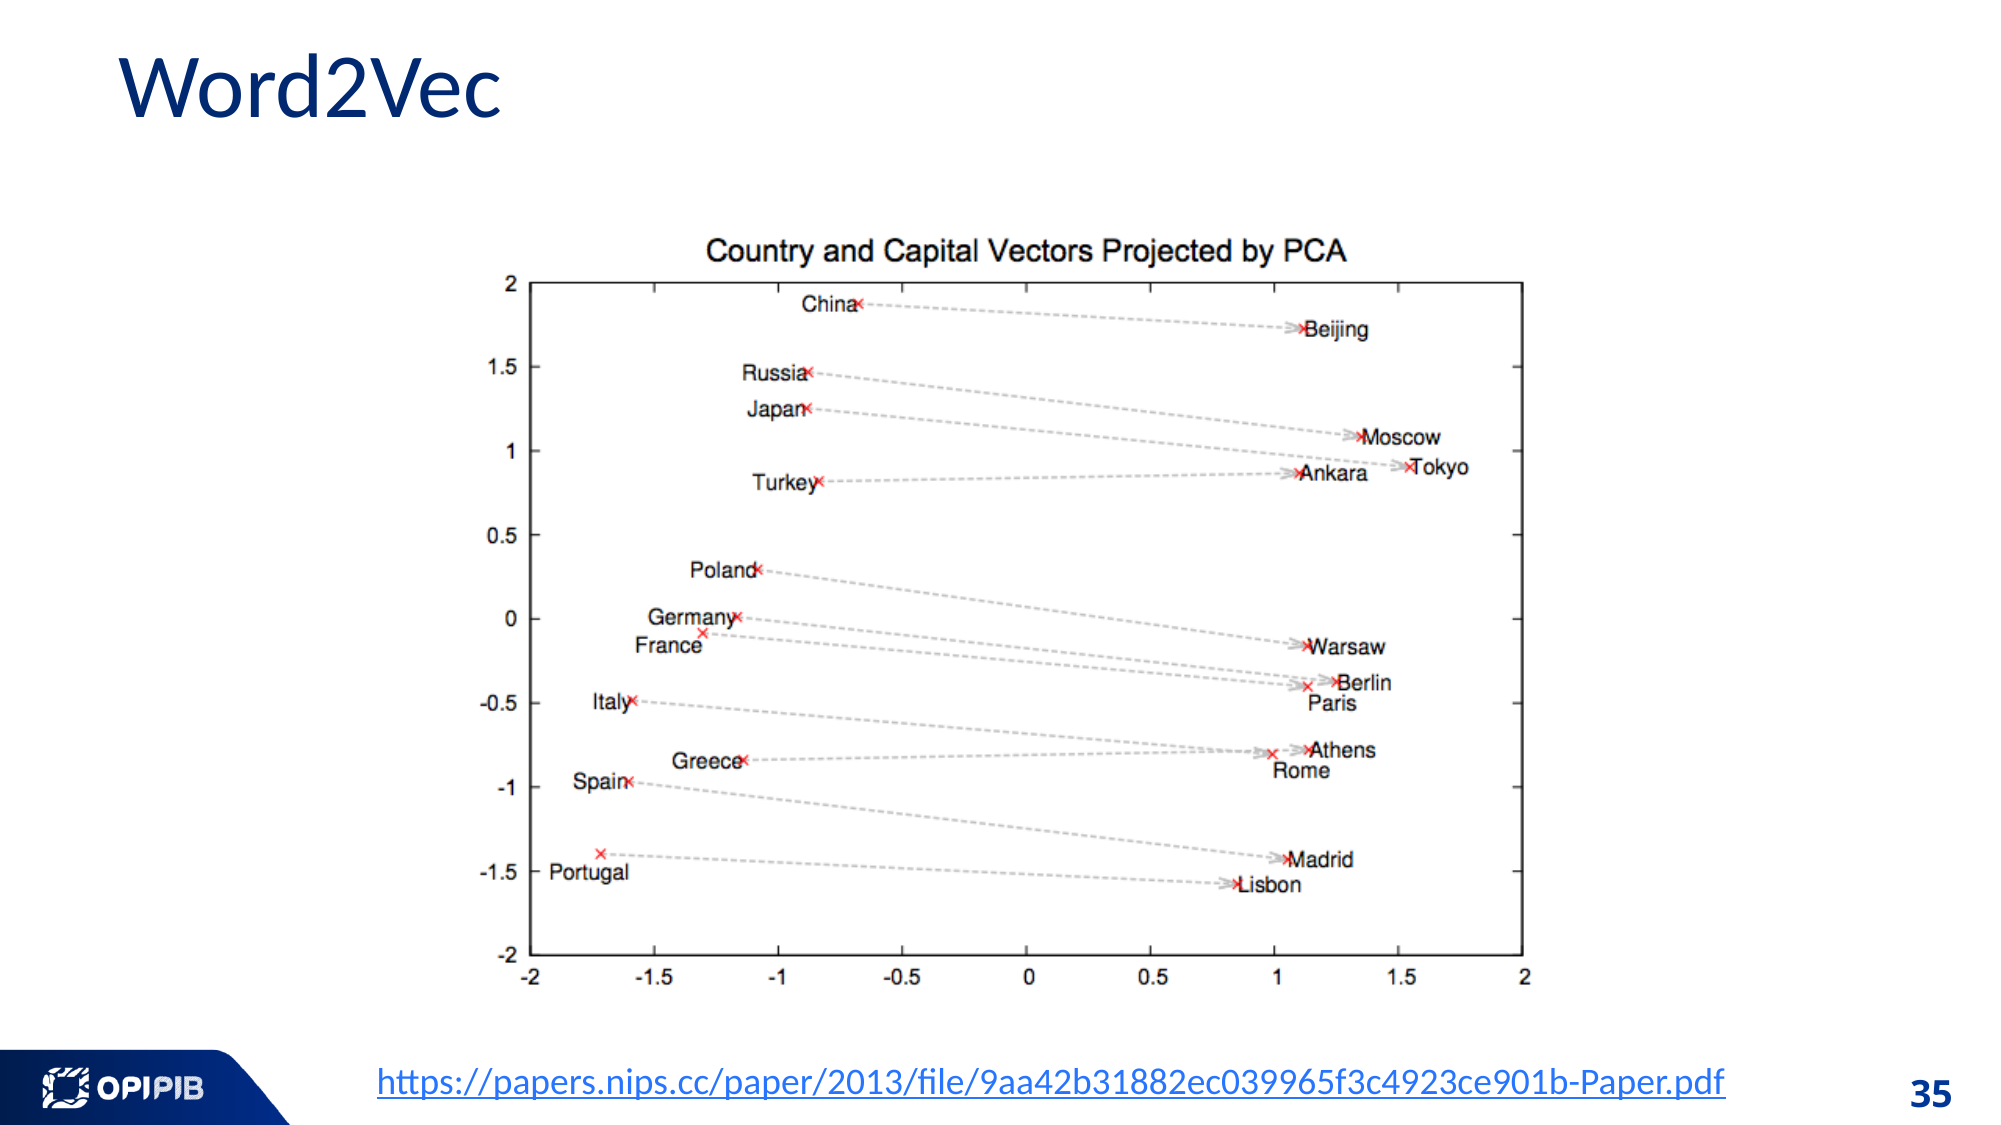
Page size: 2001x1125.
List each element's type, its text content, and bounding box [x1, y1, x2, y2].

text_box https://papers.nips.cc/paper/2013/file/9aa42b31882ec039965f3c4923ce901b-Paper.pdf [361, 1049, 1750, 1110]
slide_number 35 [1518, 1065, 1968, 1125]
title Word2Vec [103, 0, 1829, 177]
picture [0, 0, 2000, 1125]
